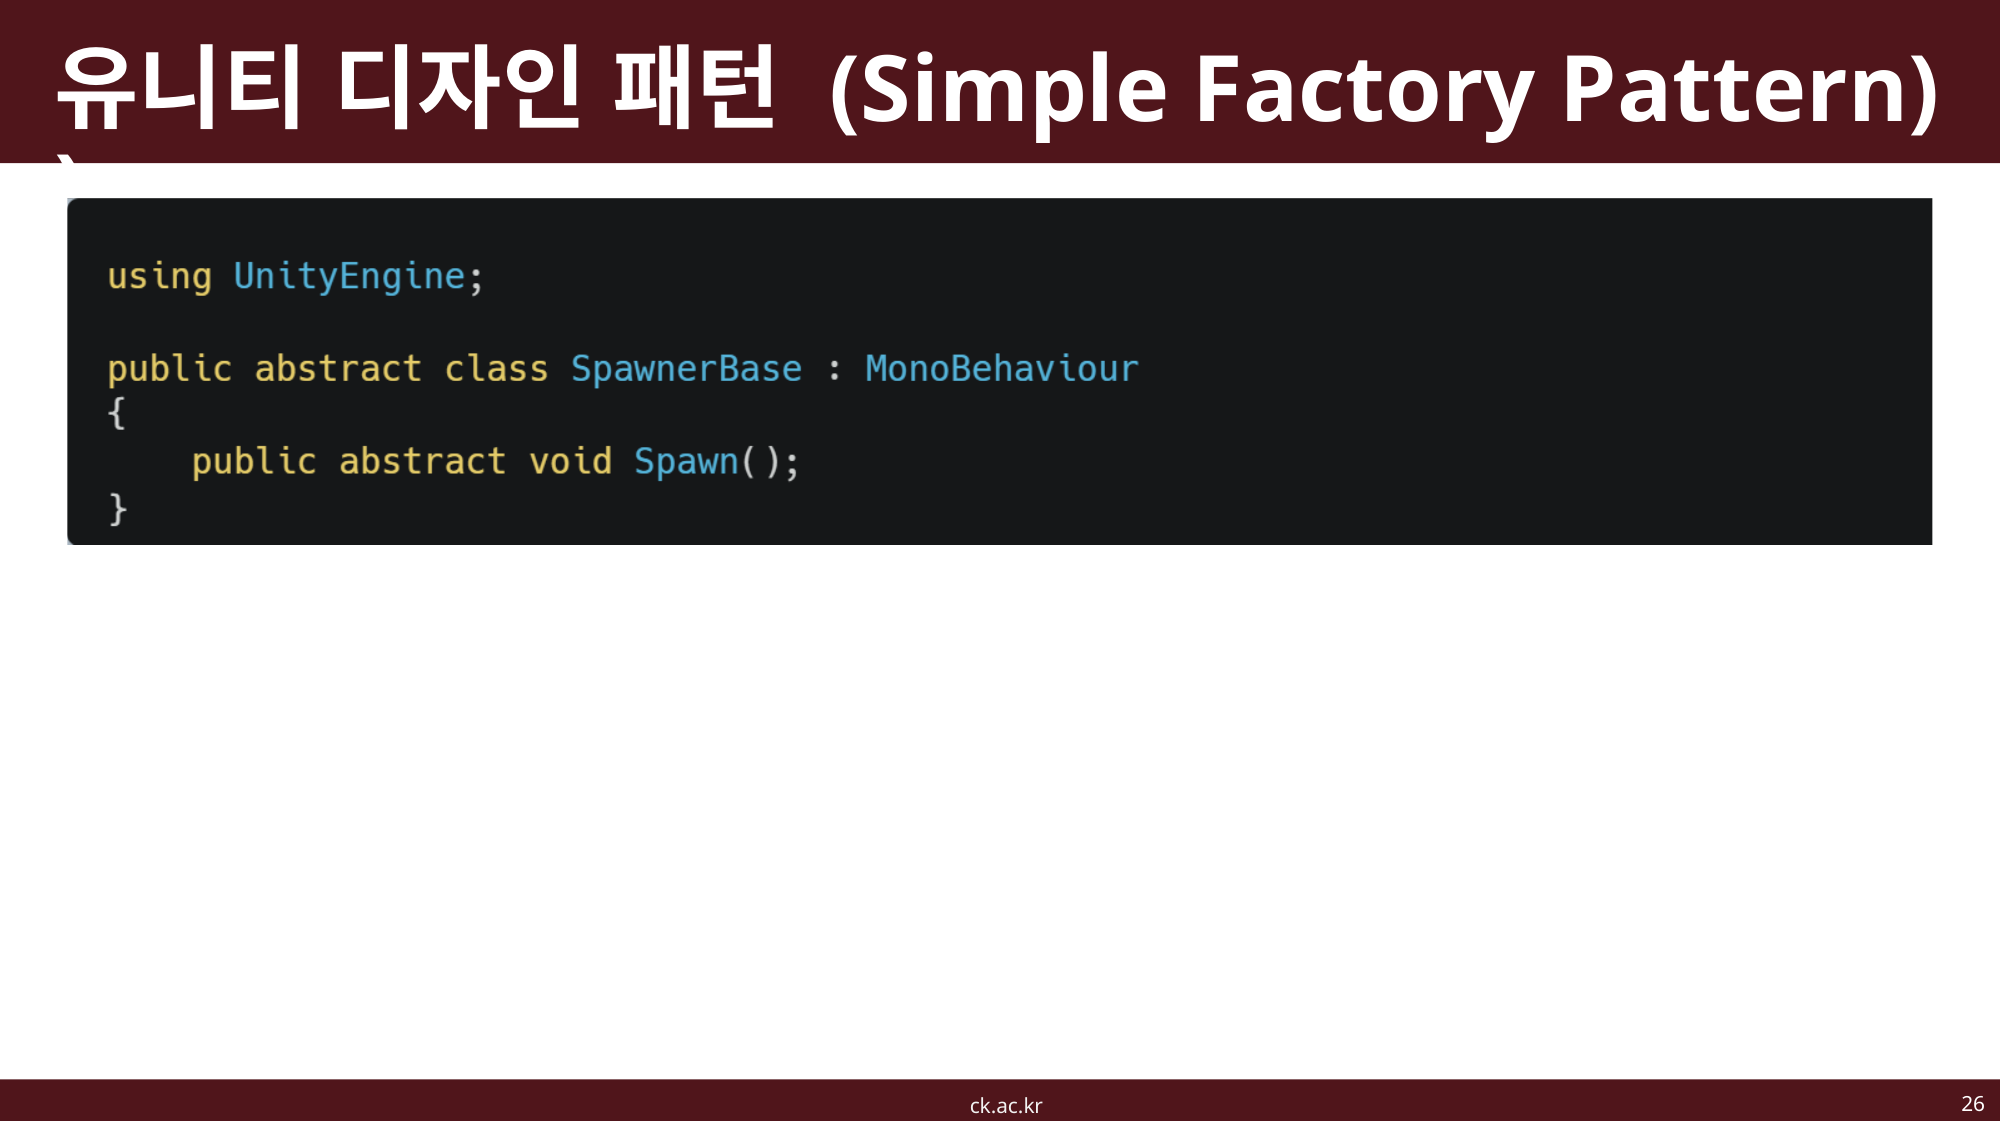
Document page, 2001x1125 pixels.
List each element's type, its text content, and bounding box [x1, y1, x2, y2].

slide_number 26 [1911, 1083, 2000, 1125]
title 유니티 디자인 패턴 (Simple Factory Pattern) ) [39, 34, 2000, 149]
picture [67, 197, 1933, 545]
footer ck.ac.kr [949, 1084, 1064, 1125]
